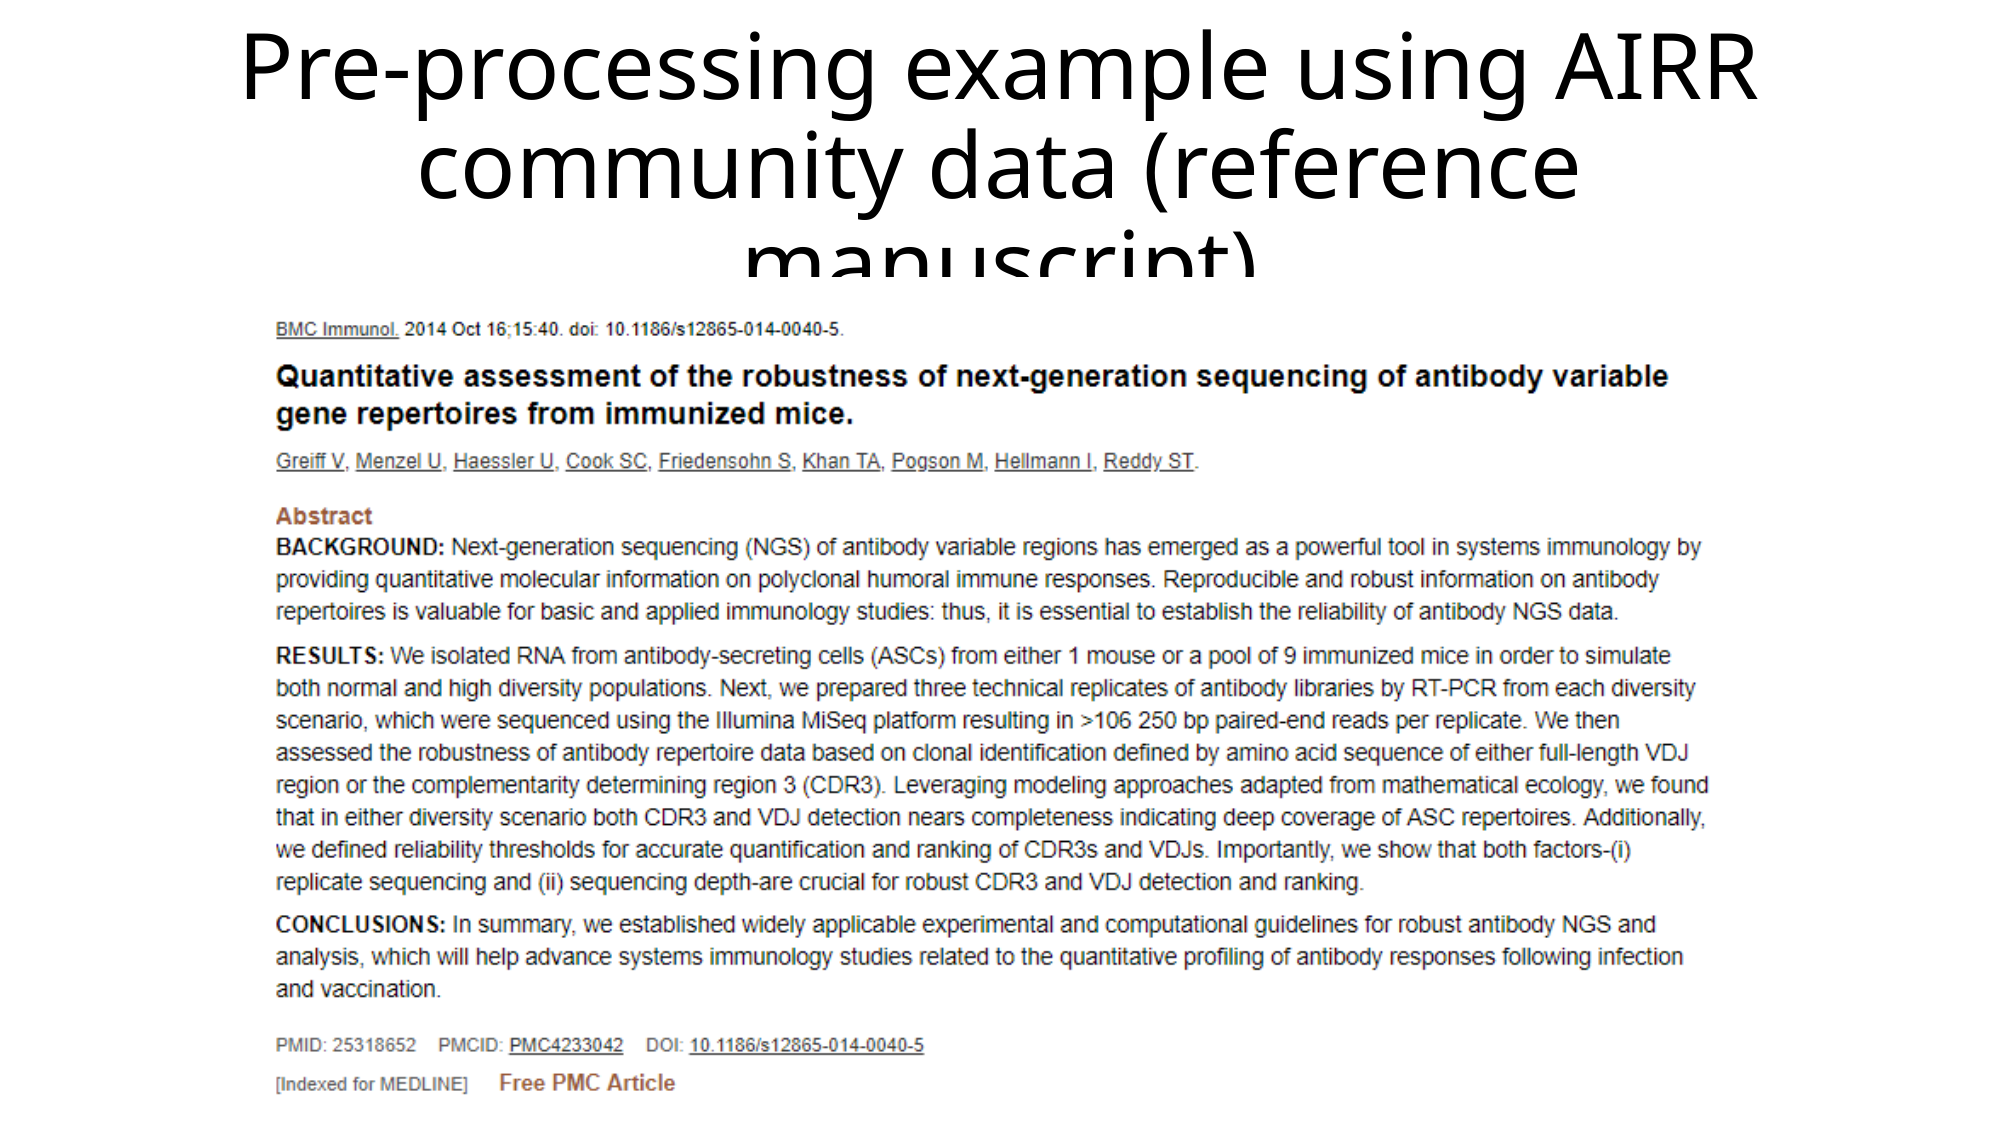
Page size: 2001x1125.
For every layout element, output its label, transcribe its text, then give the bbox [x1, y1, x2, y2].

title Pre-processing example using AIRR community data (reference manuscript) [137, 59, 1863, 278]
picture [251, 277, 1737, 1105]
